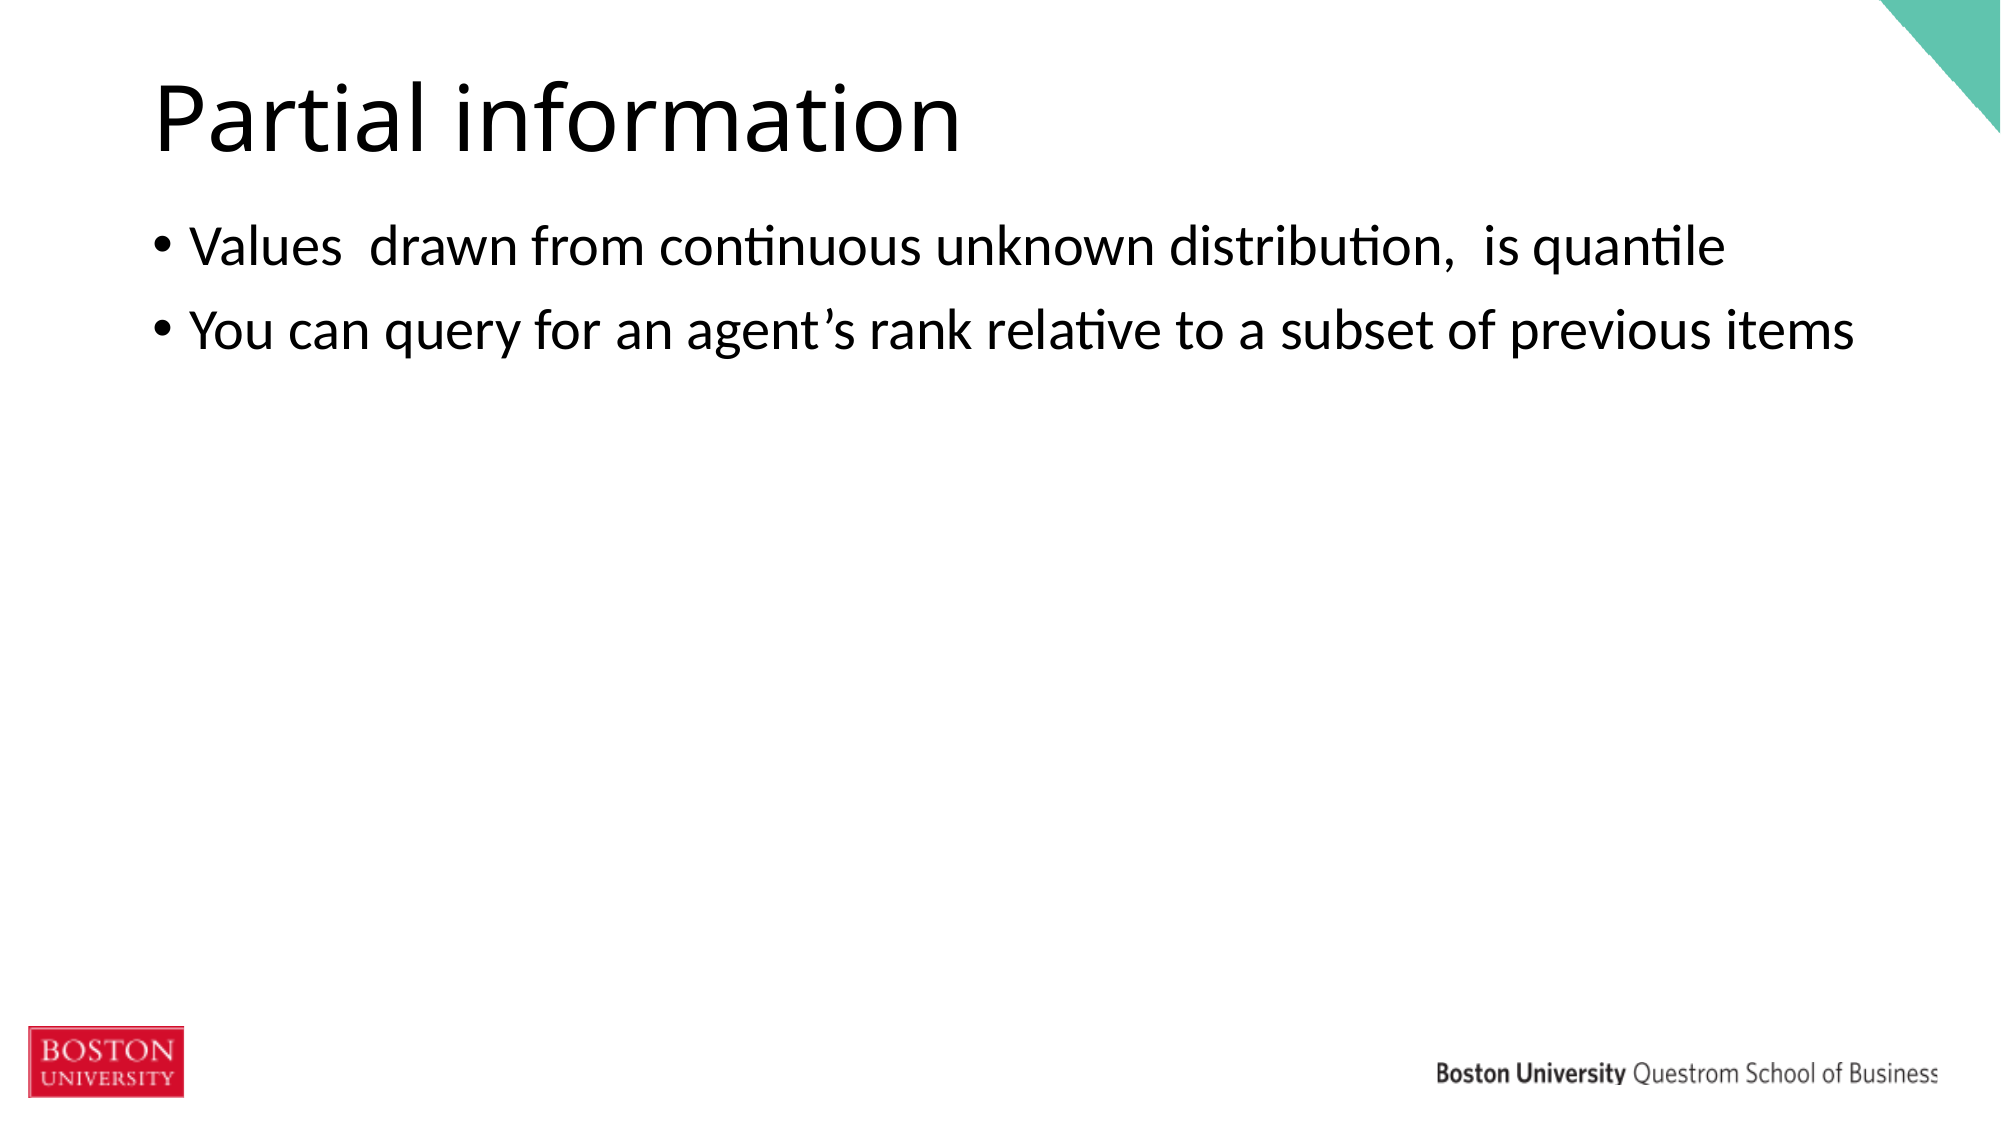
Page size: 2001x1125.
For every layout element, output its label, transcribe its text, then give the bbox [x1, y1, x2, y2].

picture [1821, 0, 2001, 159]
title Partial information [137, 59, 1863, 185]
